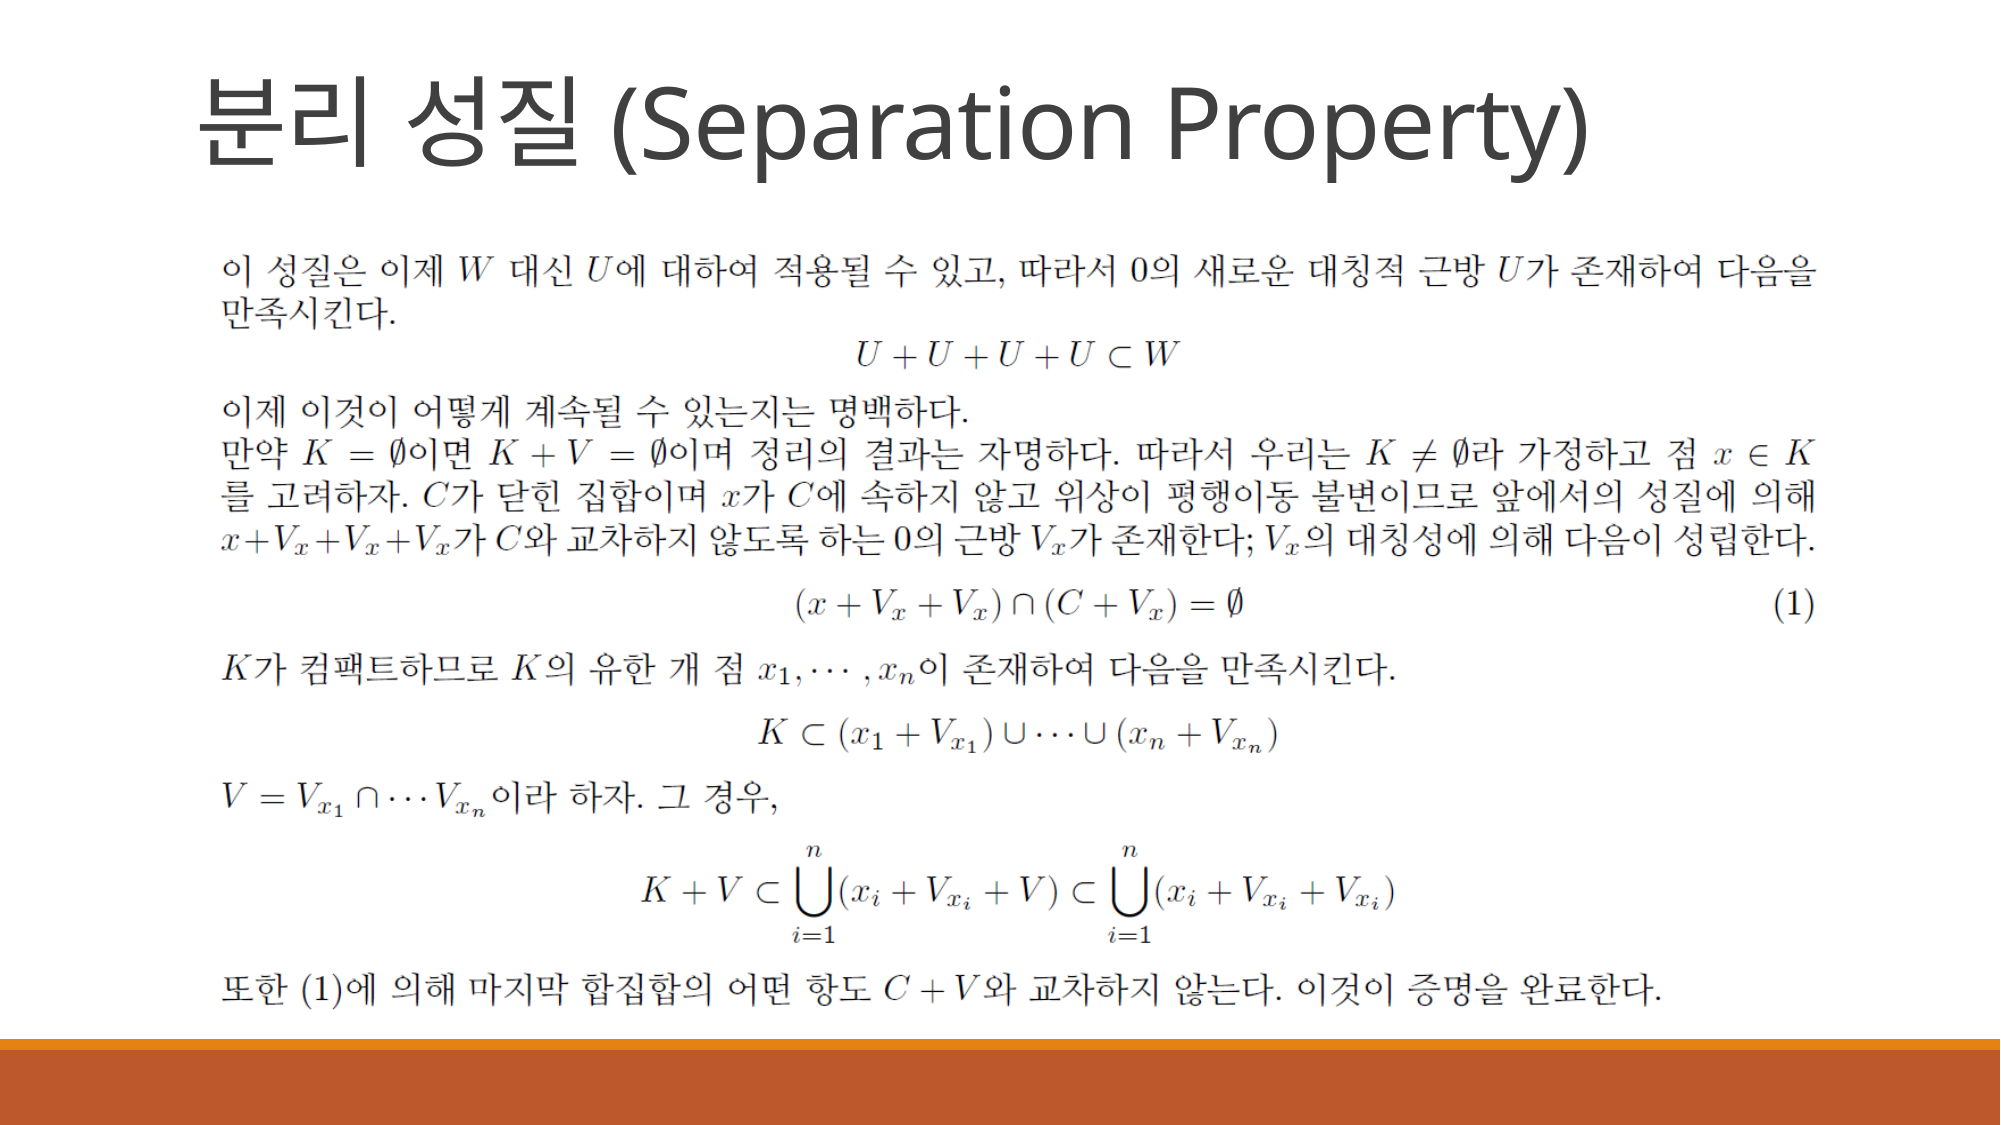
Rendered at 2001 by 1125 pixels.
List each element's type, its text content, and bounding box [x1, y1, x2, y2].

picture [190, 244, 1842, 1022]
title 분리 성질(Separation Property) [180, 47, 1830, 188]
